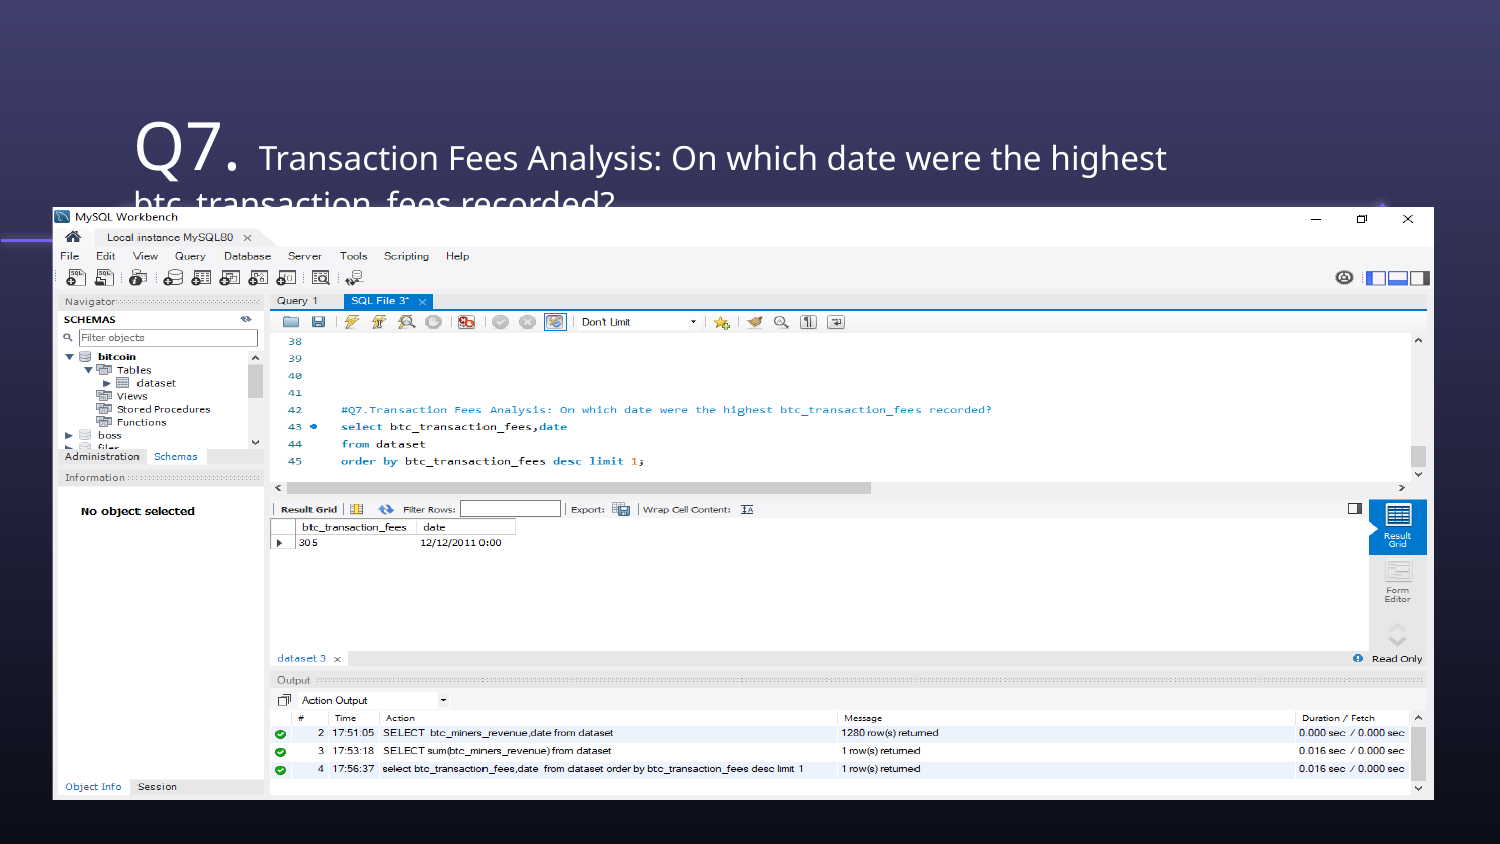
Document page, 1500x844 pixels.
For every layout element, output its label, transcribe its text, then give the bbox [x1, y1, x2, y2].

title Q7. Transaction Fees Analysis: On which date were the highest btc_transaction_fees recorded? [118, 88, 1382, 183]
picture [52, 207, 1435, 800]
